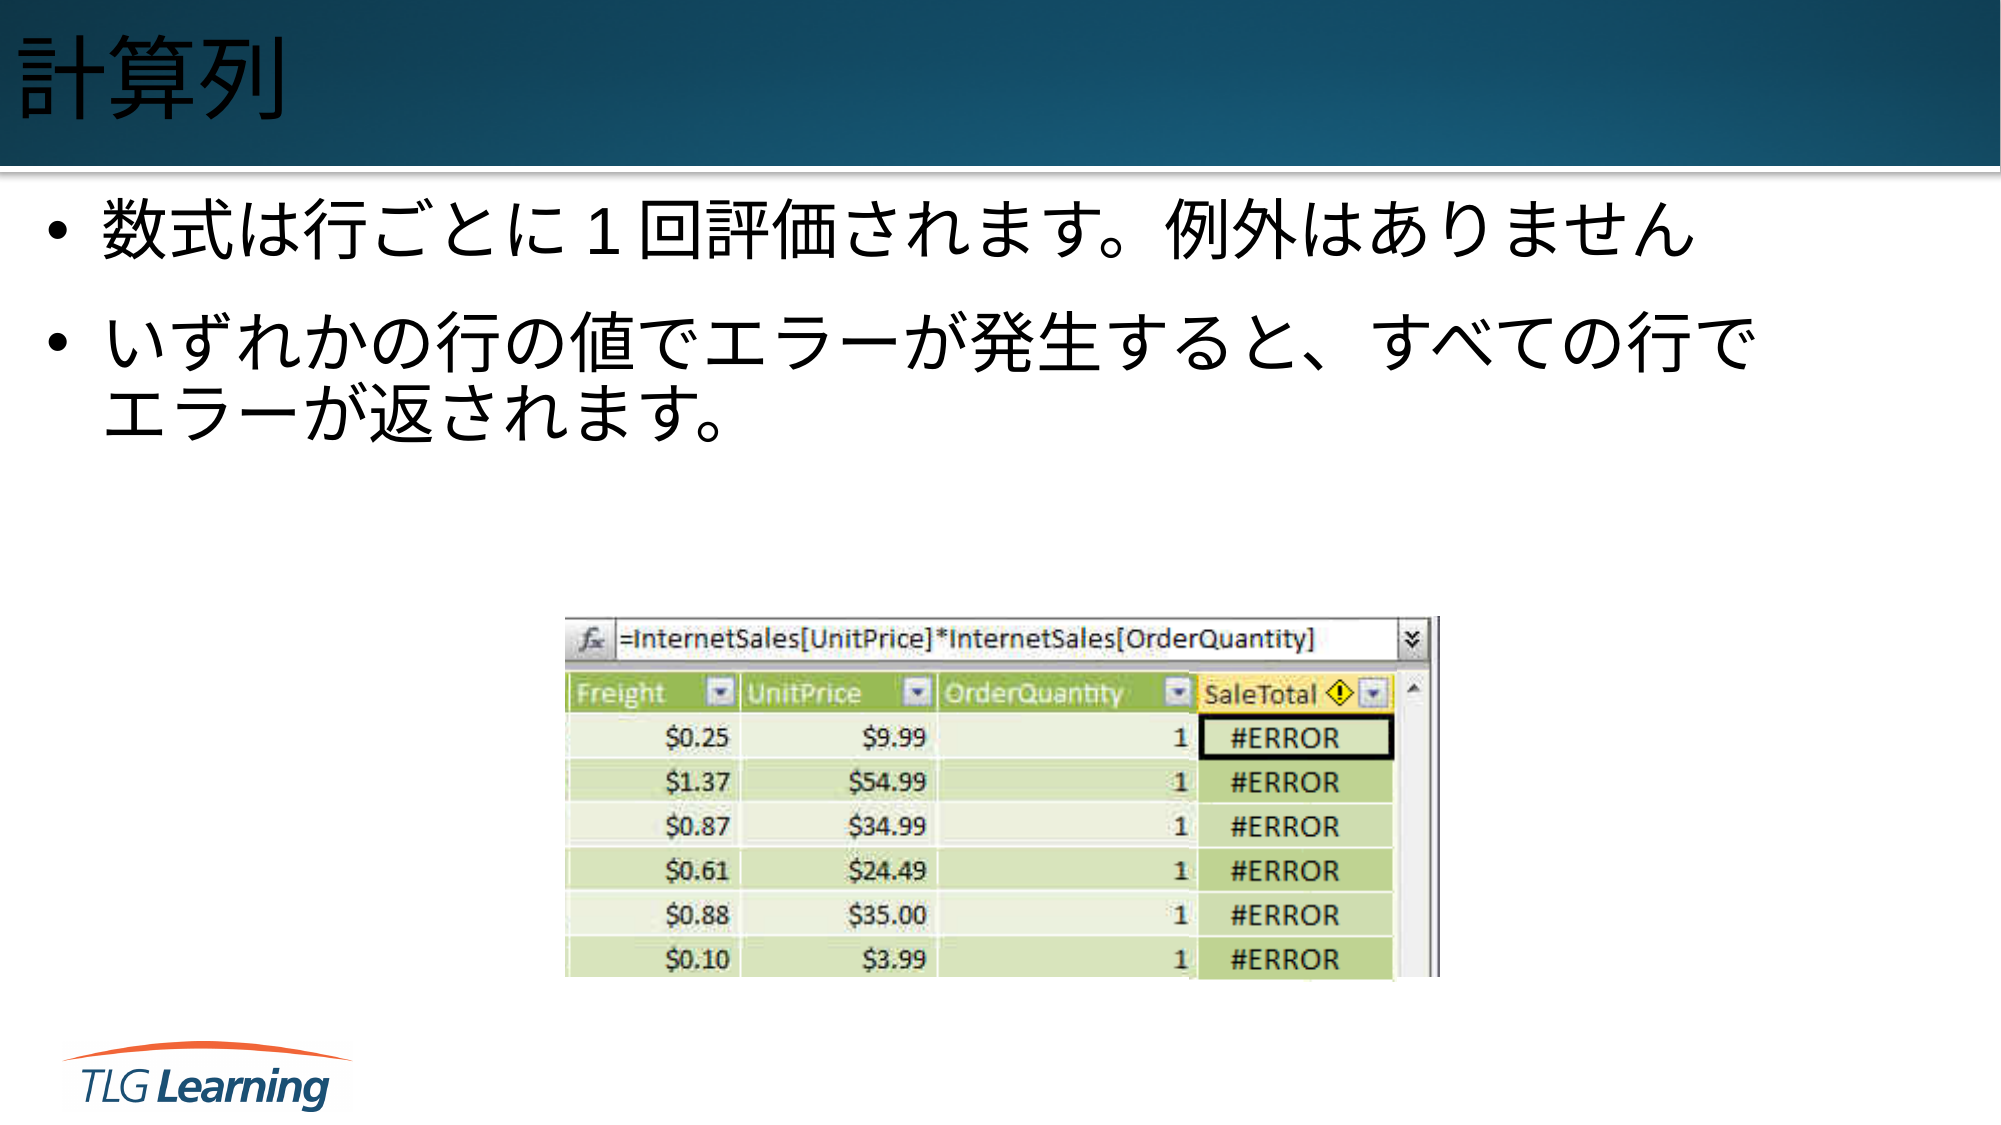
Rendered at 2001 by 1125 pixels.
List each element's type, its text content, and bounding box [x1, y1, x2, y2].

picture [565, 616, 1440, 983]
title 計算列 [0, 0, 2000, 166]
list 数式は行ごとに1回評価されます。例外はありません いずれかの行の値でエラーが発生すると、すべての行で エラーが返されます。 [31, 189, 2000, 1015]
picture [62, 1041, 353, 1112]
